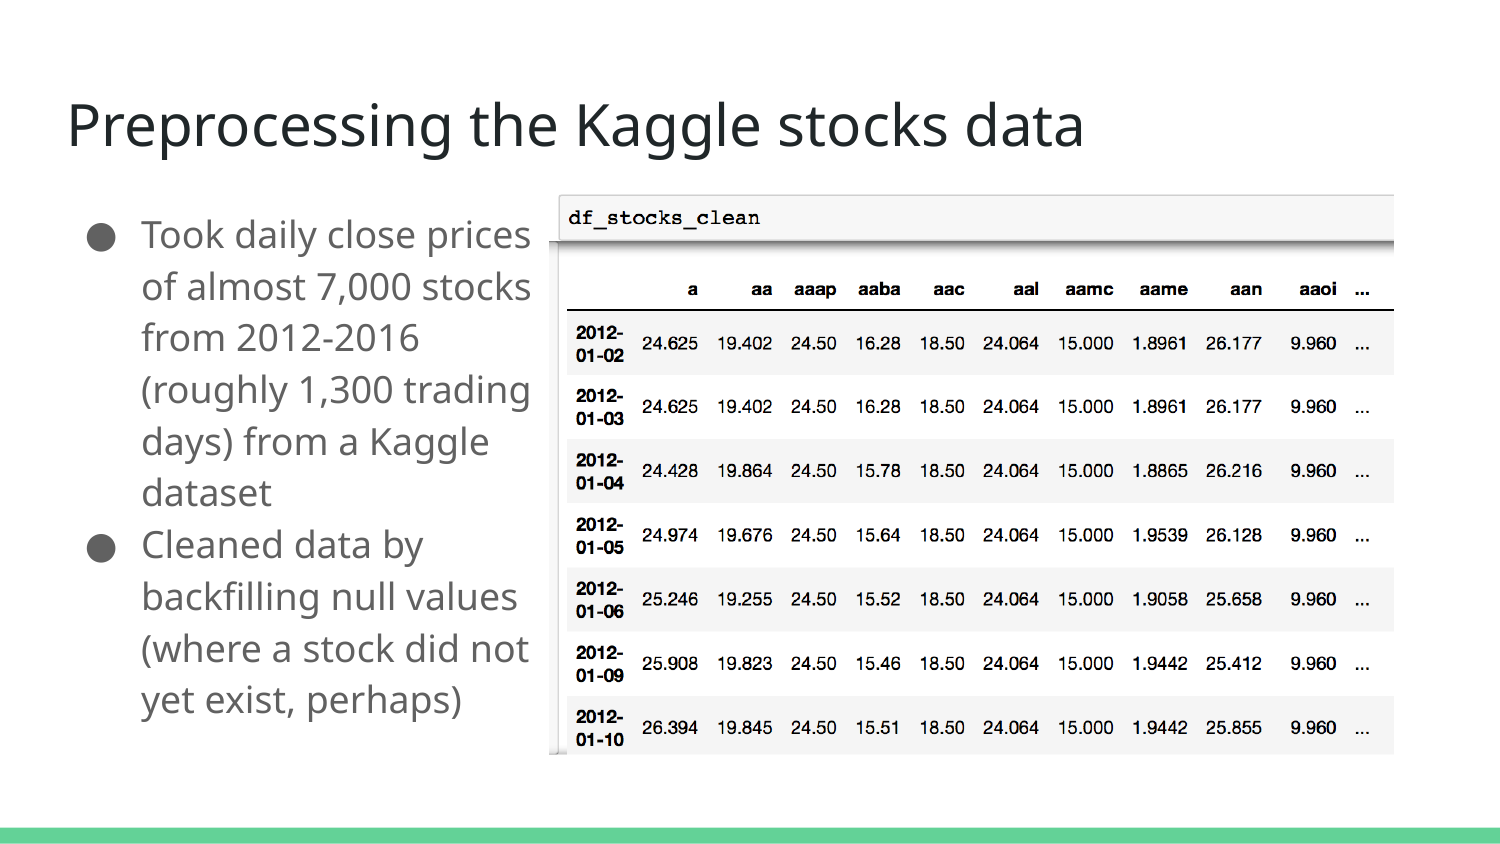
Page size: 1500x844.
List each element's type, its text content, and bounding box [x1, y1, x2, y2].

list Took daily close prices of almost 7,000 stocks from 2012-2016 (roughly 1,300 trading days) from a Kaggle dataset Cleaned data by backfilling null values (where a stock did not yet exist, perhaps) [51, 189, 547, 755]
title Preprocessing the Kaggle stocks data [51, 72, 1449, 167]
picture [549, 188, 1394, 755]
